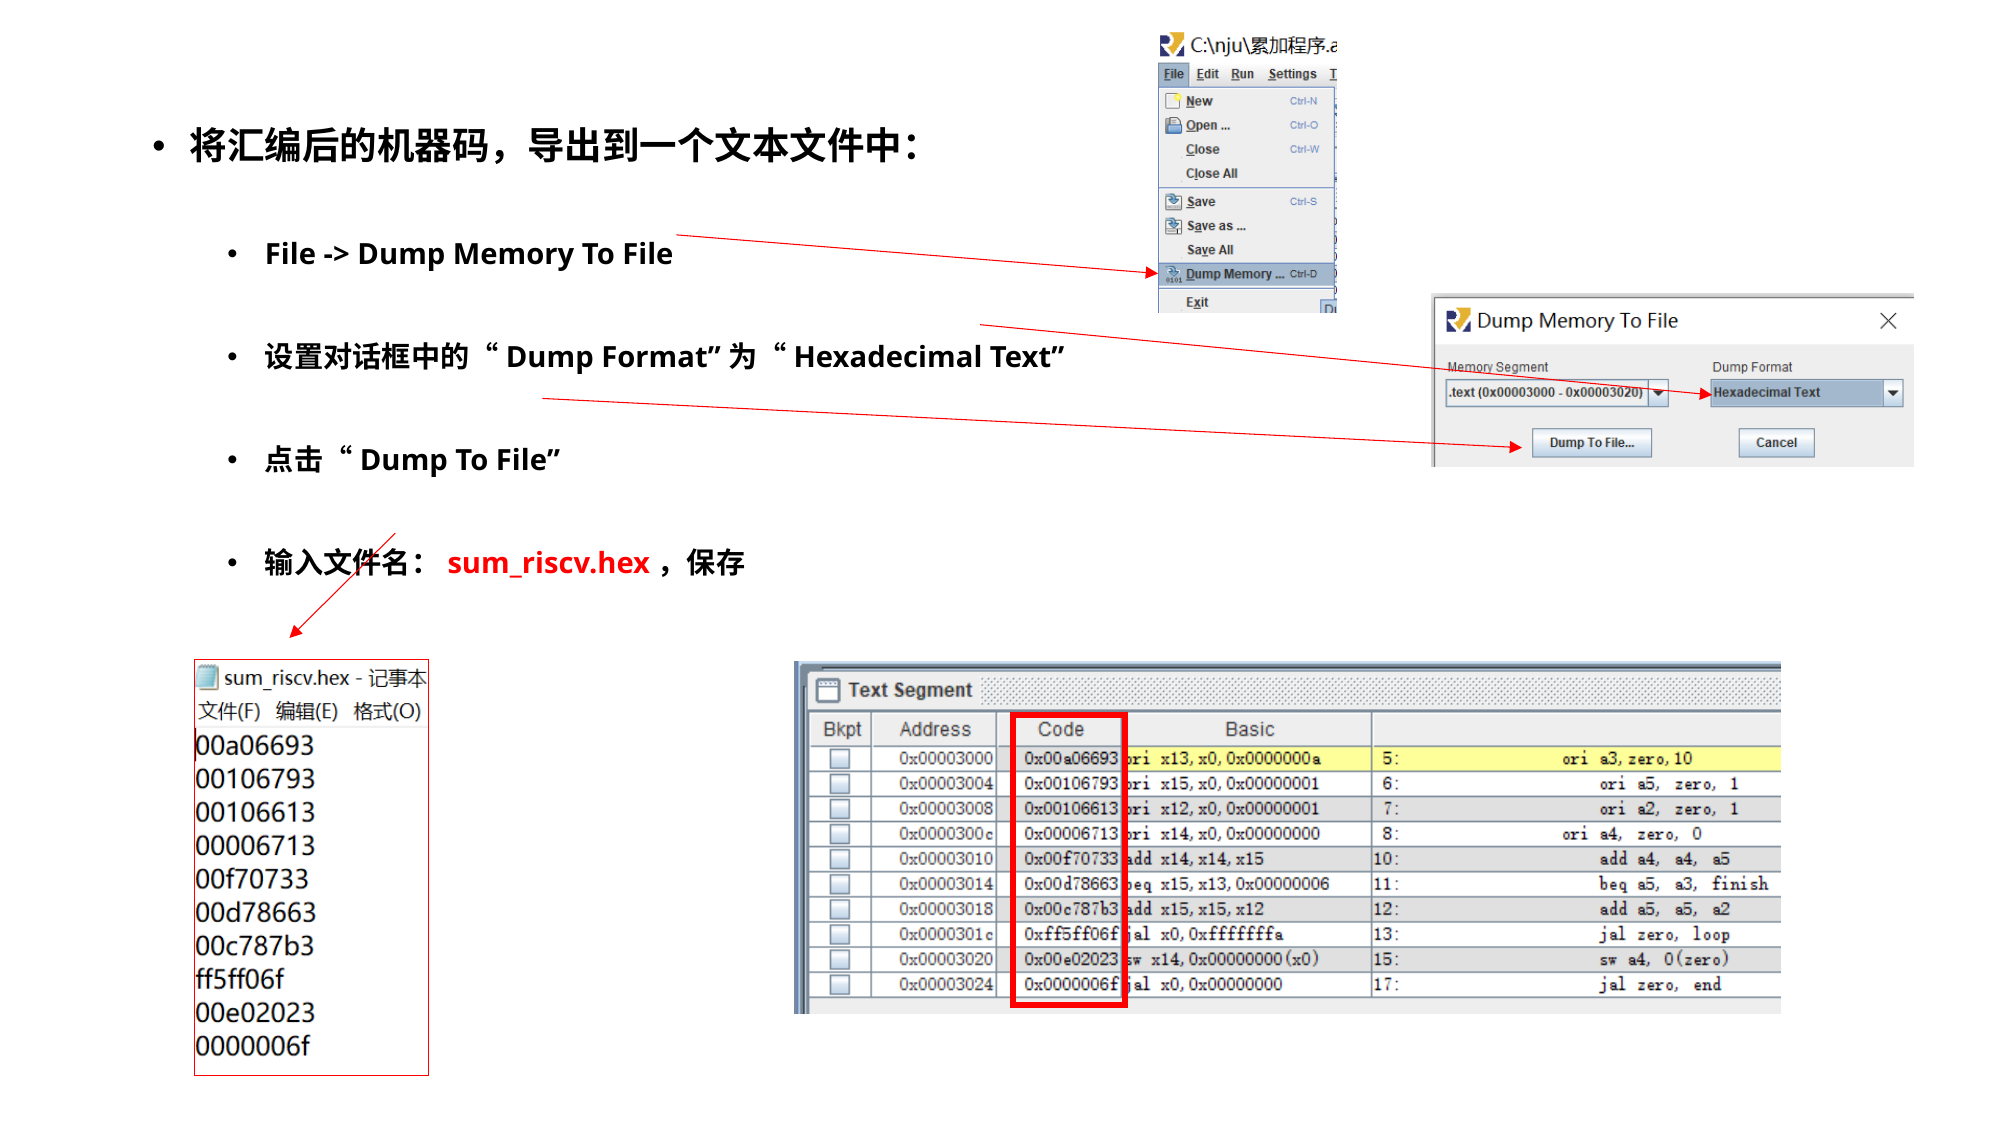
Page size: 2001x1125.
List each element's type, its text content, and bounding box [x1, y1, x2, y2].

picture [794, 661, 1781, 1014]
picture [1431, 293, 1914, 467]
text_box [542, 398, 1523, 448]
picture [1158, 27, 1337, 313]
picture [194, 659, 429, 1076]
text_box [676, 234, 1159, 274]
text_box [289, 533, 396, 639]
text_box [980, 324, 1713, 395]
list 将汇编后的机器码，导出到一个文本文件中： File -> Dump Memory To File 设置对话框中的“Dump Format”为“Hexadecimal Text” 点击“Dump To File” 输入文件名：sum_riscv.hex，保存 [137, 119, 1863, 1014]
